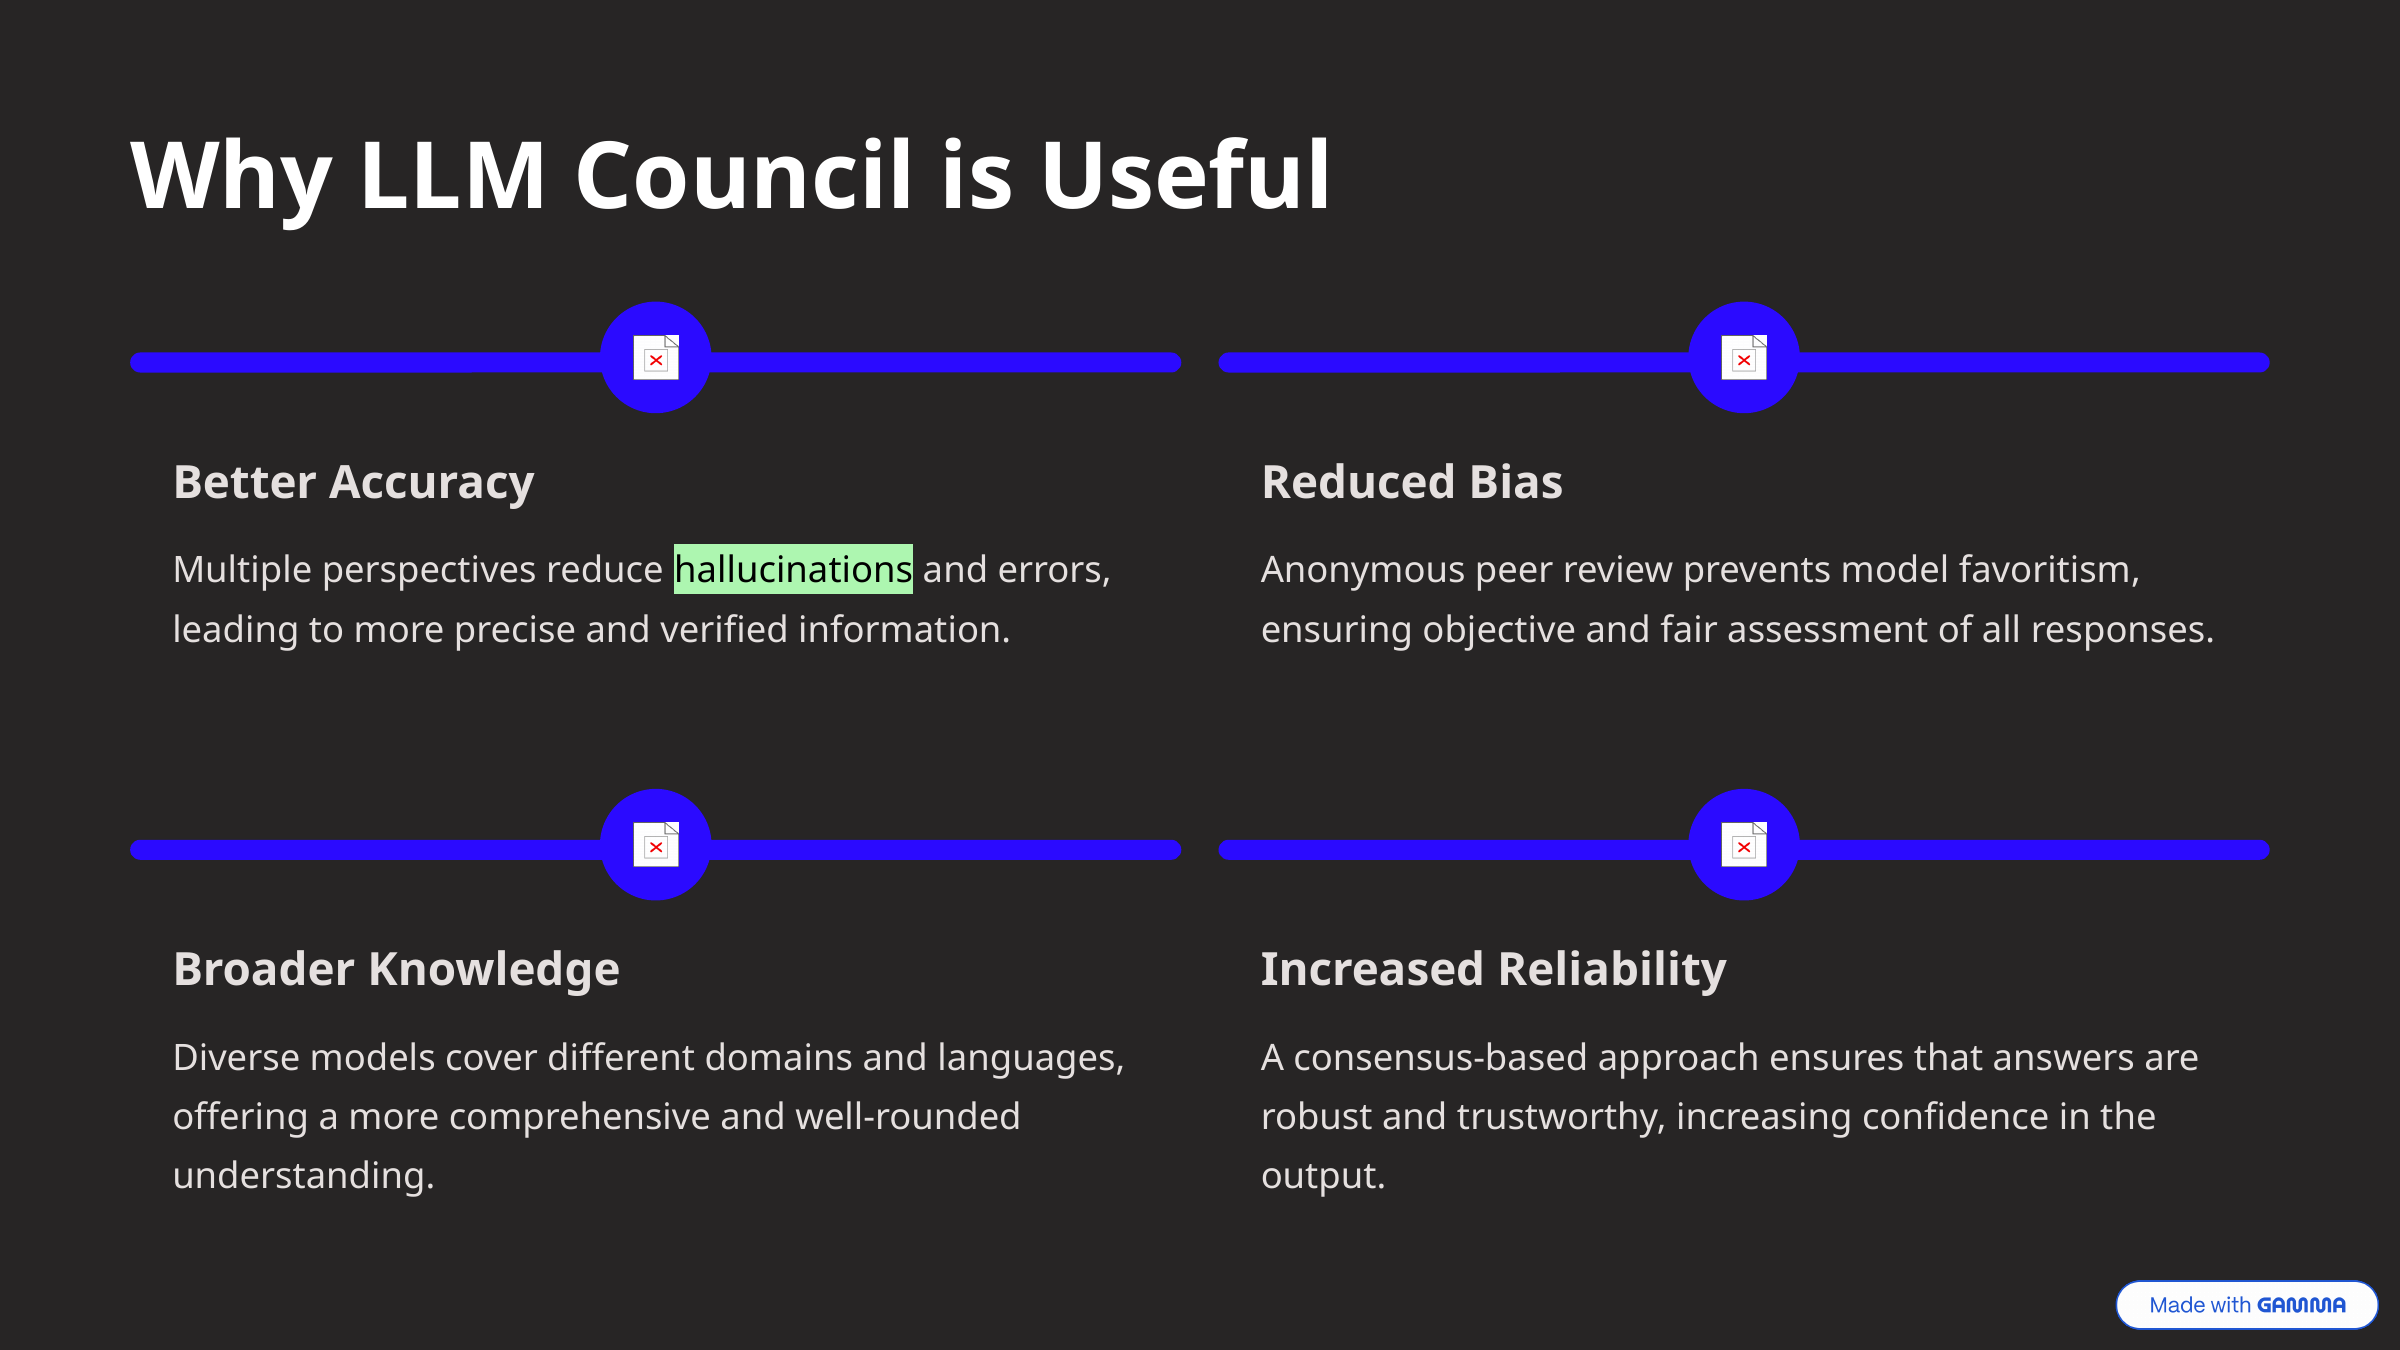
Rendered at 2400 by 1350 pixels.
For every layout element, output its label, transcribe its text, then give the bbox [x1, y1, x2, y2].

text_box Increased Reliability [1260, 937, 1726, 996]
text_box [710, 839, 1182, 860]
text_box Multiple perspectives reduce hallucinations and errors, leading to more precise and verified information. [172, 530, 1140, 650]
text_box [130, 352, 601, 373]
text_box [130, 857, 1182, 1239]
picture [1721, 335, 1767, 380]
text_box Anonymous peer review prevents model favoritism, ensuring objective and fair assessment of all responses. [1260, 530, 2228, 710]
text_box [1218, 857, 2270, 1239]
text_box Why LLM Council is Useful [130, 111, 1339, 228]
text_box [599, 788, 712, 901]
text_box [1218, 839, 1690, 860]
text_box [130, 839, 601, 860]
text_box Broader Knowledge [172, 937, 638, 996]
text_box [130, 370, 1182, 752]
text_box [710, 352, 1182, 373]
text_box [1218, 352, 1690, 373]
text_box [1218, 370, 2270, 752]
text_box [1688, 788, 1800, 901]
picture [2106, 1271, 2389, 1339]
text_box [1688, 301, 1800, 414]
text_box Reduced Bias [1260, 450, 1726, 509]
text_box [1799, 839, 2270, 860]
text_box [599, 301, 712, 414]
text_box Diverse models cover different domains and languages, offering a more comprehensive and well-rounded understanding. [172, 1018, 1140, 1197]
picture [633, 335, 679, 380]
text_box Better Accuracy [172, 450, 638, 509]
picture [633, 822, 679, 867]
text_box [1798, 352, 2270, 373]
picture [1721, 822, 1767, 867]
text_box A consensus-based approach ensures that answers are robust and trustworthy, increasing confidence in the output. [1260, 1018, 2228, 1197]
